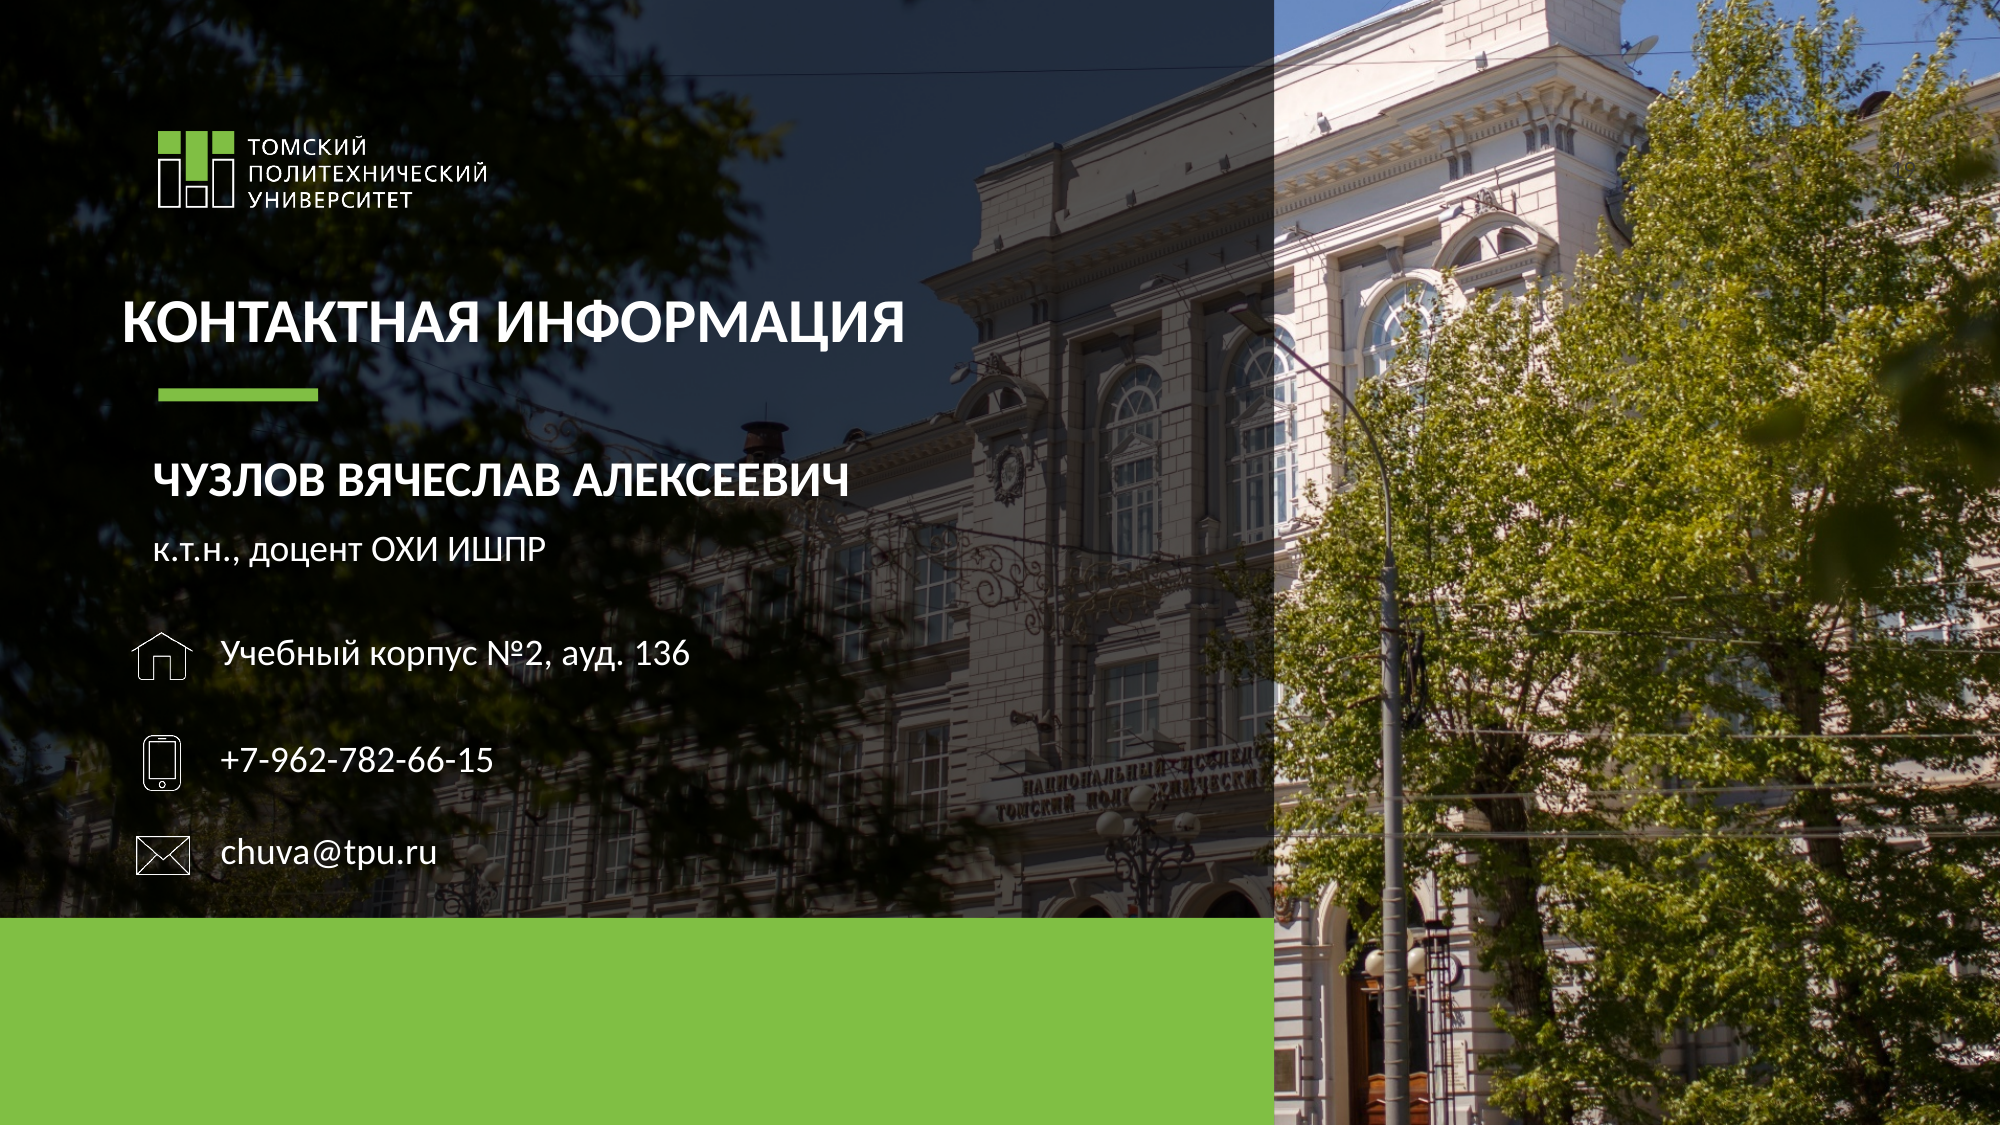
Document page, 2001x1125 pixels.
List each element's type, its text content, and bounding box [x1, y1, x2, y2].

picture [0, 0, 2000, 1125]
list к.т.н., доцент ОХИ ИШПР [137, 521, 1275, 593]
title КОНТАКТНАЯ ИНФОРМАЦИЯ [107, 213, 1275, 432]
list +7-962-782-66-15 [205, 732, 1275, 796]
list chuva@tpu.ru [205, 824, 1275, 887]
list ЧУЗЛОВ ВЯЧЕСЛАВ АЛЕКСЕЕВИЧ [137, 446, 1275, 518]
list Учебный корпус №2, ауд. 136 [205, 625, 1275, 688]
